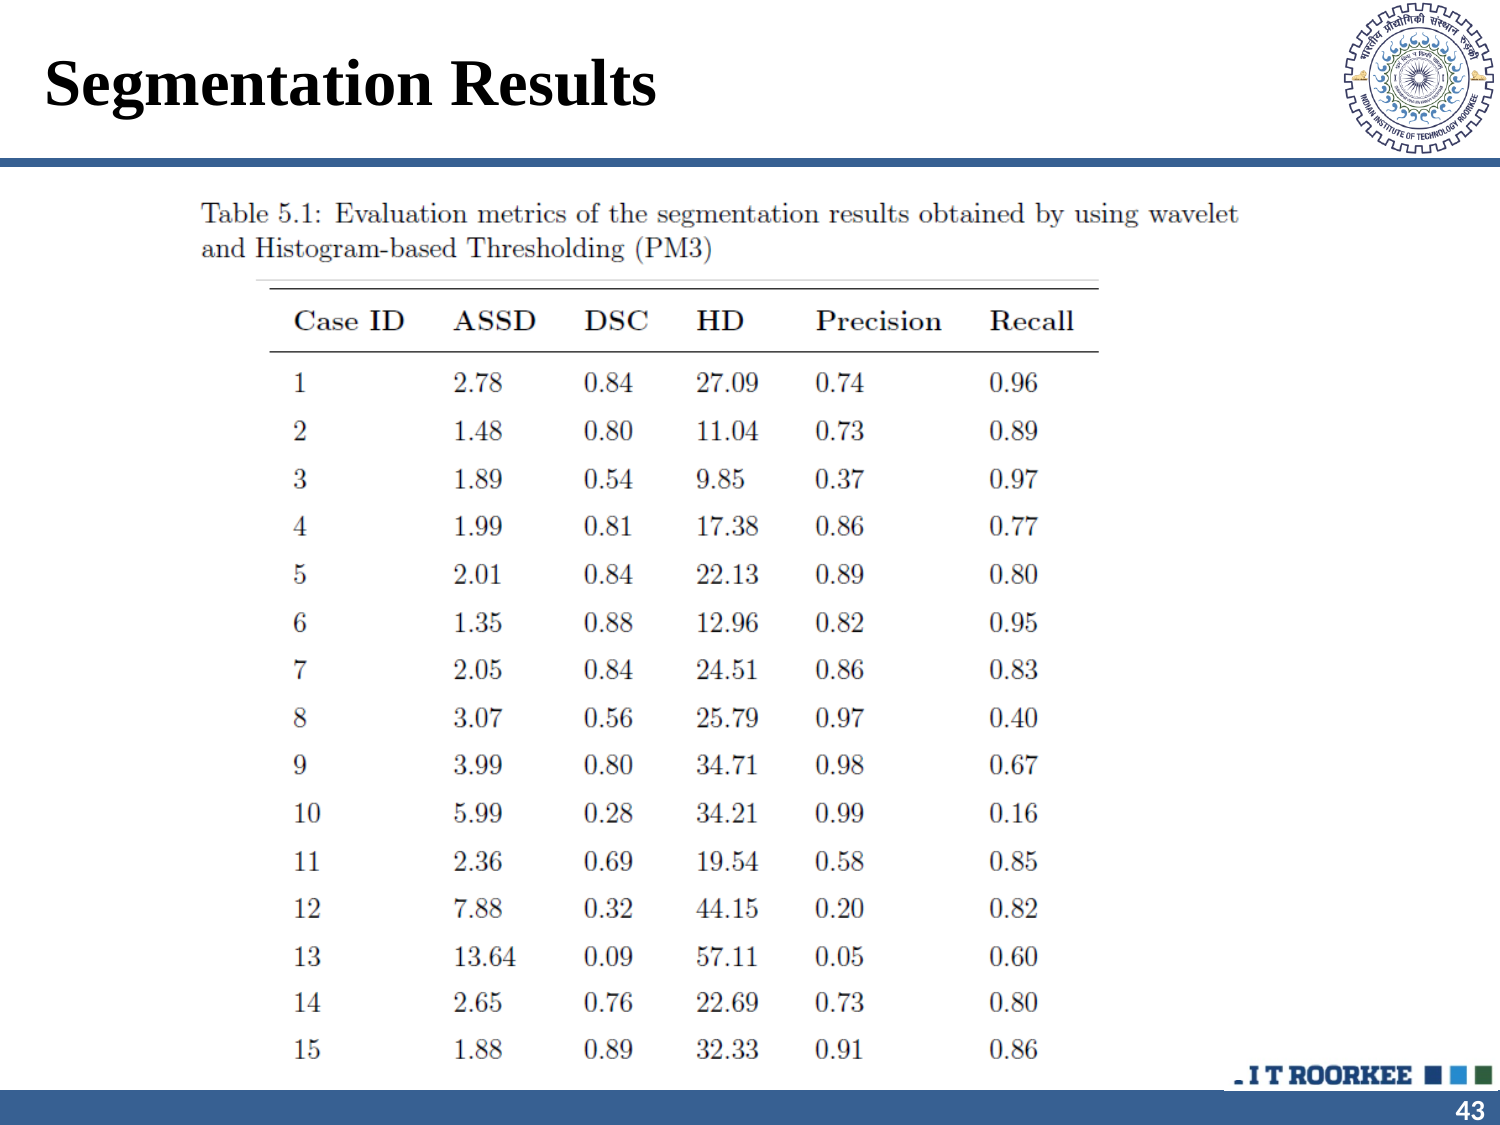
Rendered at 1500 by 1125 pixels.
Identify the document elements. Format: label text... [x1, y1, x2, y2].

title Segmentation Results [29, 33, 1185, 125]
picture [1339, 0, 1500, 158]
picture [197, 193, 1498, 1091]
